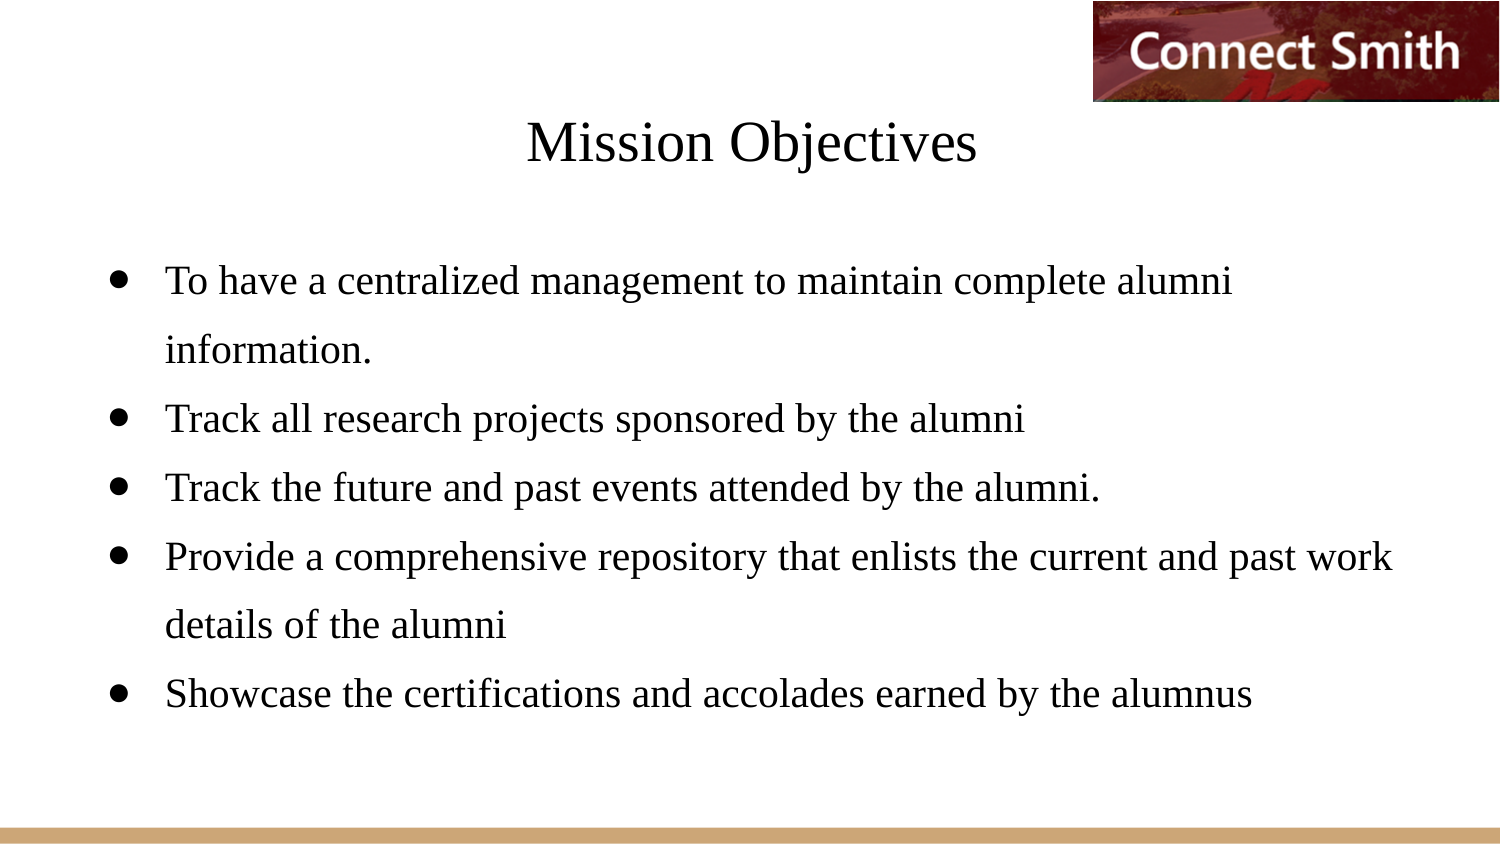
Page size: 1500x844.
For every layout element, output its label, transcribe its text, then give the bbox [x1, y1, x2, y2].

picture [1093, 1, 1500, 103]
list To have a centralized management to maintain complete alumni information. Track all research projects sponsored by the alumni Track the future and past events attended by the alumni. Provide a comprehensive repository that enlists the current and past work details of the alumni Showcase the certifications and accolades earned by the alumnus [74, 218, 1426, 732]
title Mission Objectives [97, 51, 1409, 189]
